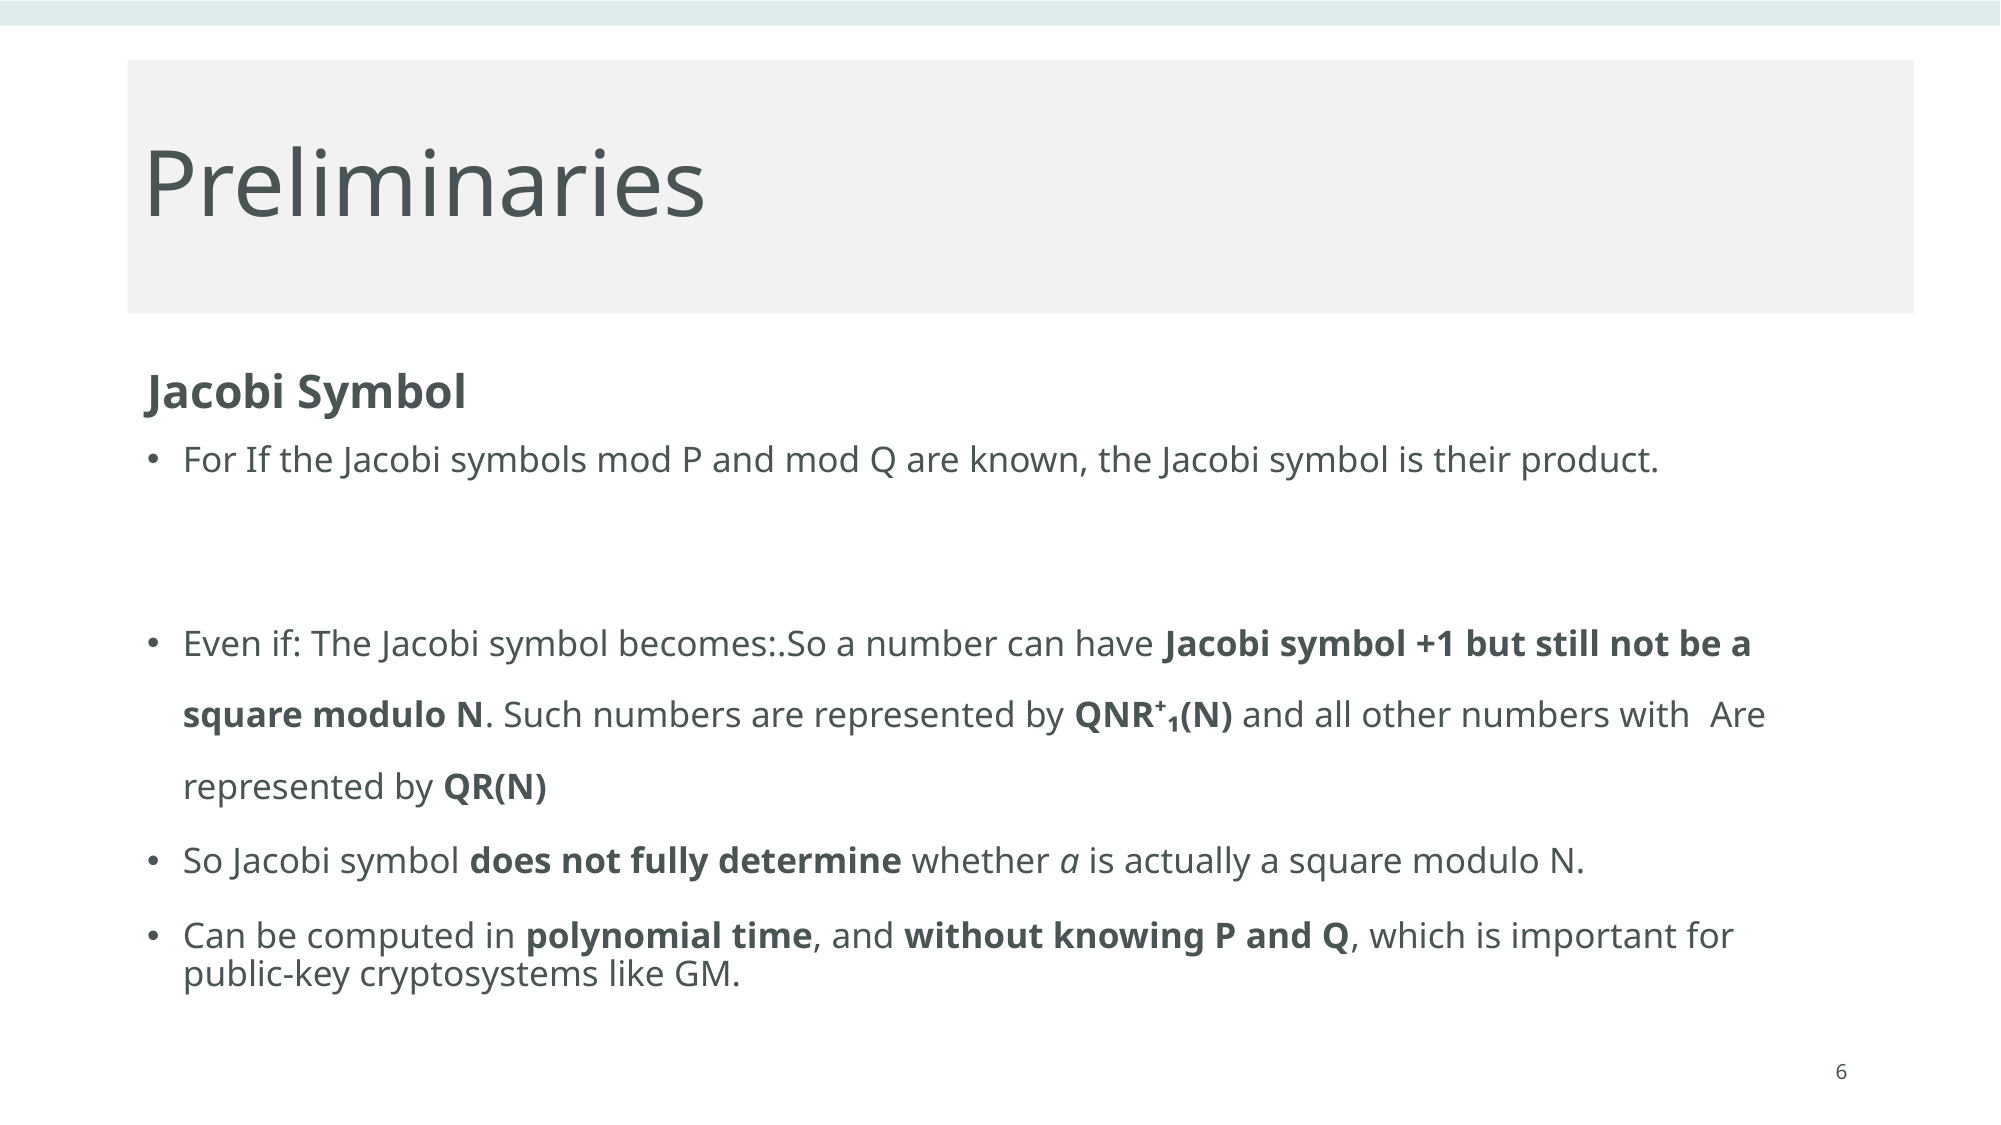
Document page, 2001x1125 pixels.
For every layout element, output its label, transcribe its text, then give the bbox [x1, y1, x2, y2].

title Preliminaries [127, 60, 1914, 314]
slide_number 6 [1412, 1042, 1863, 1103]
